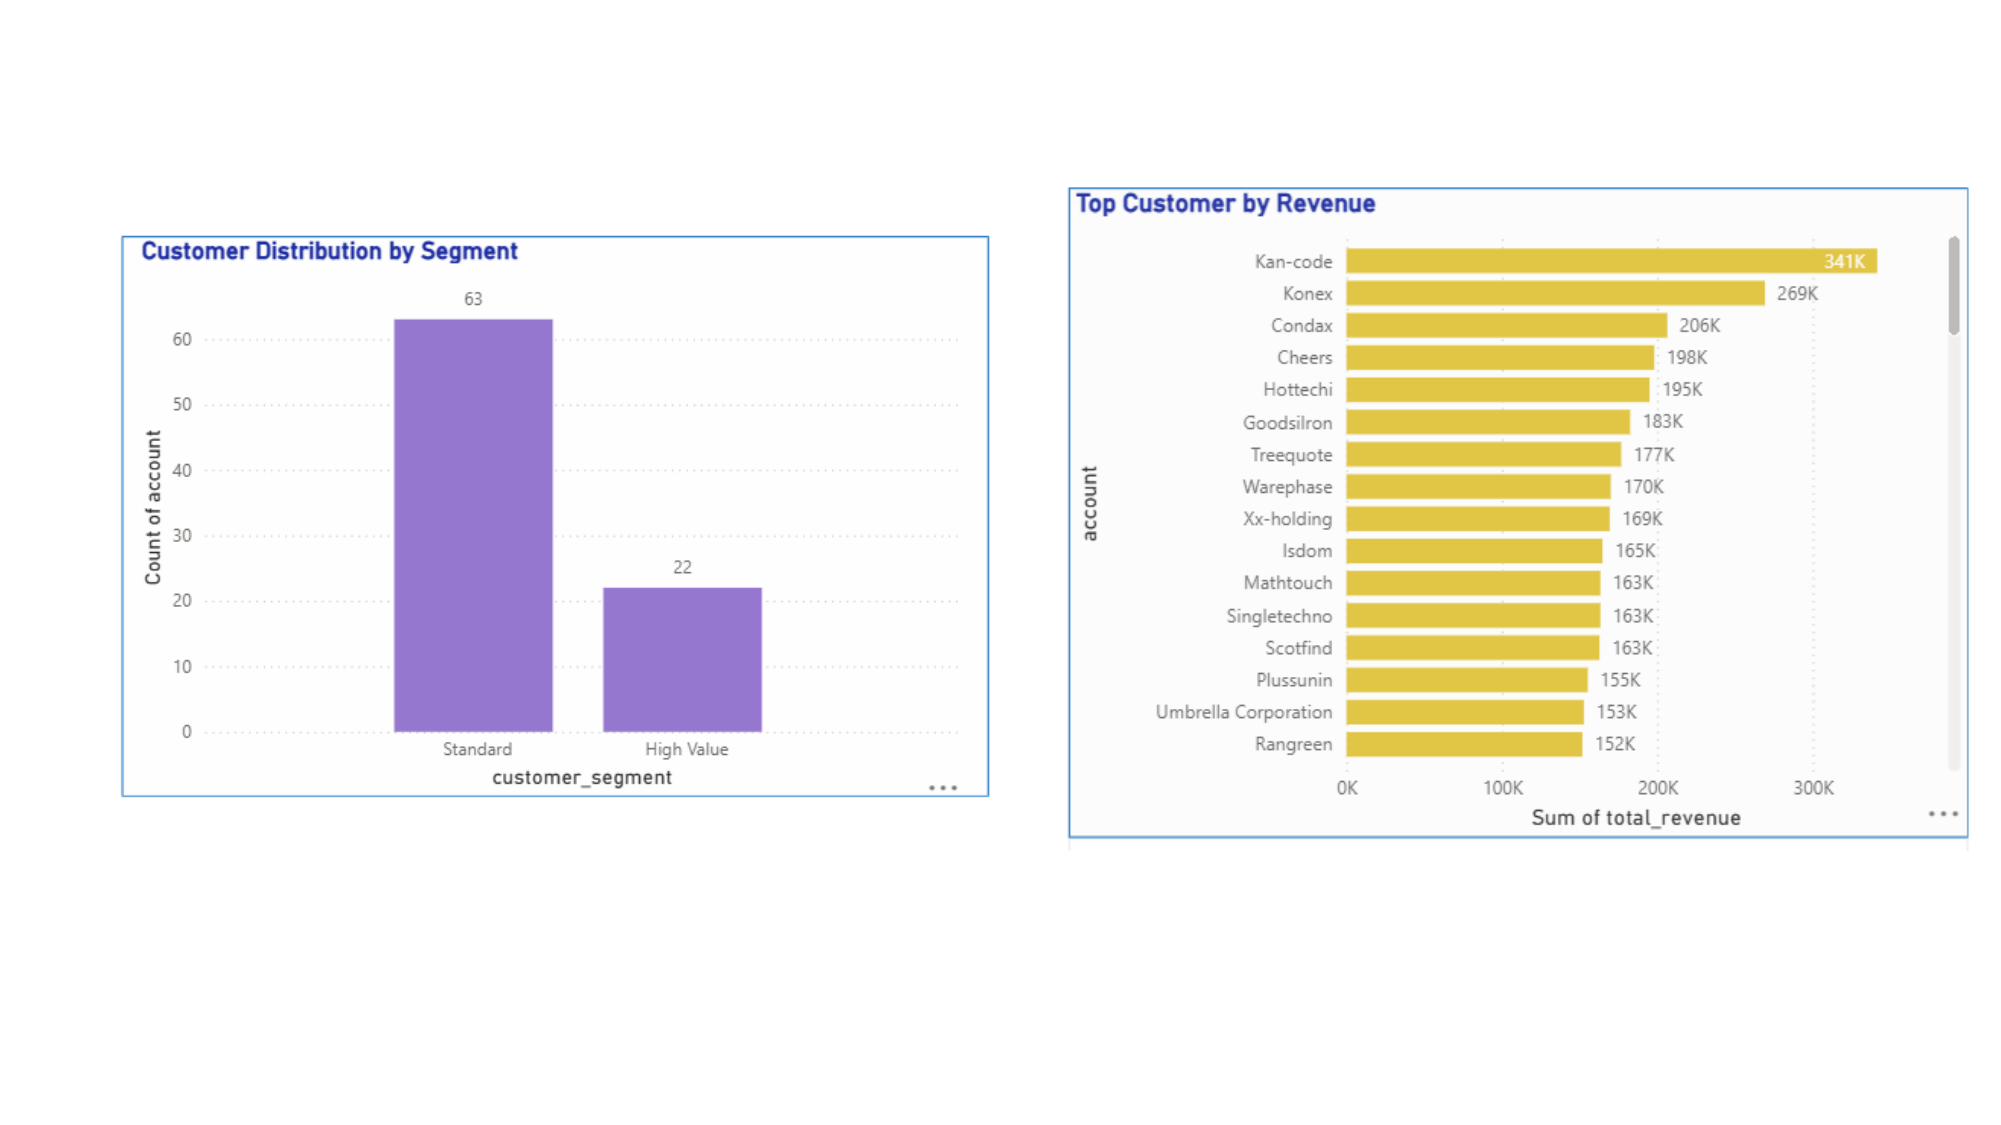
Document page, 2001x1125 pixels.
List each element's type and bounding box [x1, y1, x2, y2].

list [114, 226, 1001, 803]
picture [1063, 177, 1978, 851]
